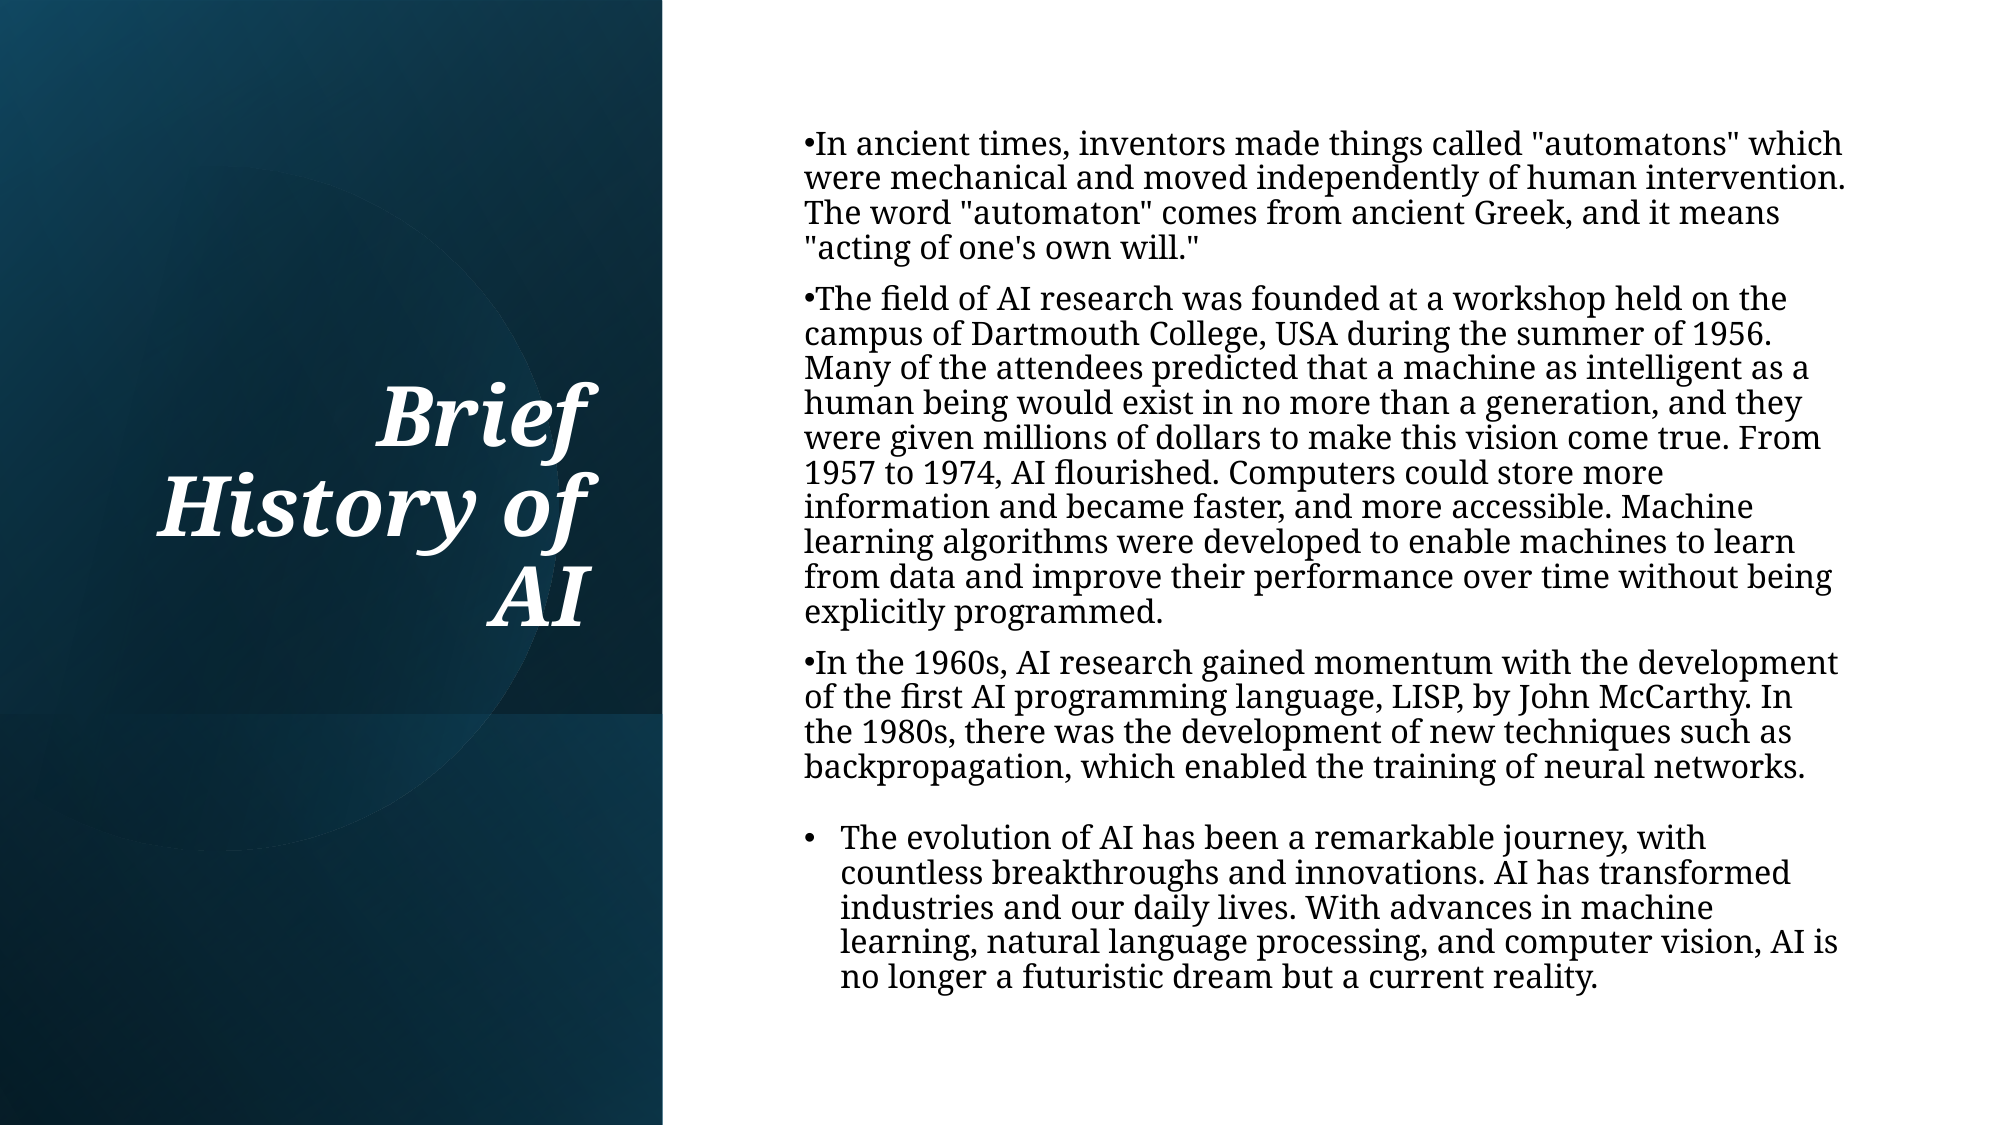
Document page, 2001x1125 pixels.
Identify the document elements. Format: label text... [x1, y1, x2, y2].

text_box [0, 0, 664, 1125]
text_box [664, 0, 2000, 1125]
title Brief History of AI [76, 96, 602, 652]
list In ancient times, inventors made things called "automatons" which were mechanical and moved independently of human intervention. The word "automaton" comes from ancient Greek, and it means "acting of one's own will." The field of AI research was founded at a workshop held on the campus of Dartmouth College, USA during the summer of 1956. Many of the attendees predicted that a machine as intelligent as a human being would exist in no more than a generation, and they were given millions of dollars to make this vision come true. From 1957 to 1974, AI flourished. Computers could store more information and became faster, and more accessible. Machine learning algorithms were developed to enable machines to learn from data and improve their performance over time without being explicitly programmed. In the 1960s, AI research gained momentum with the development of the first AI programming language, LISP, by John McCarthy. In the 1980s, there was the development of new techniques such as backpropagation, which enabled the training of neural networks. The evolution of AI has been a remarkable journey, with countless breakthroughs and innovations. AI has transformed industries and our daily lives. With advances in machine learning, natural language processing, and computer vision, AI is no longer a futuristic dream but a current reality. [789, 106, 1865, 1017]
